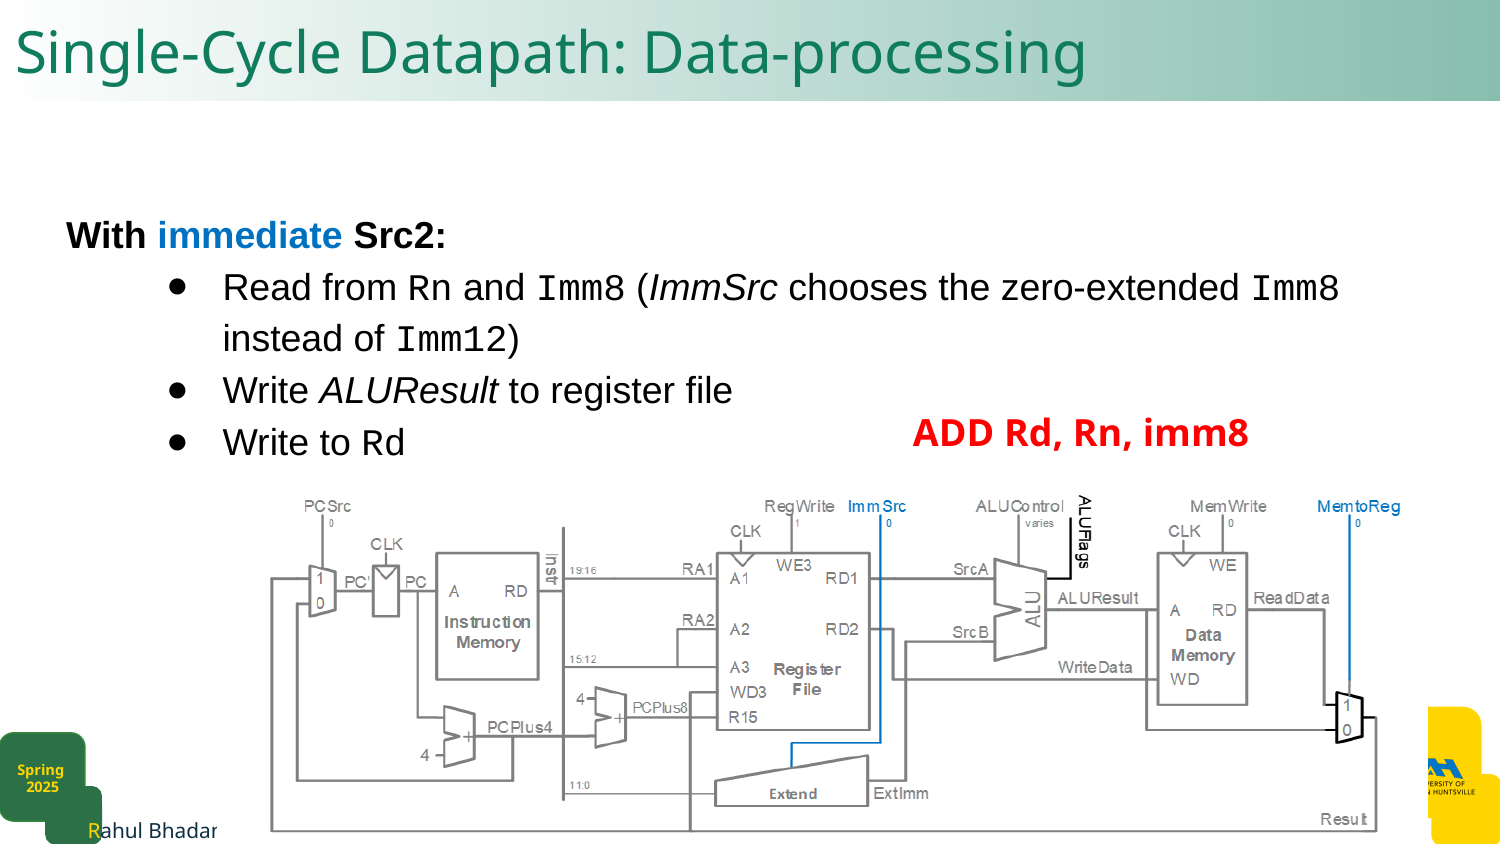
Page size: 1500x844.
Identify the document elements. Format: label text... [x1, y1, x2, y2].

picture [217, 466, 1475, 844]
title Single-Cycle Datapath: Data-processing​ [0, 0, 1500, 101]
text_box ADD Rd, Rn, imm8​ [897, 393, 1390, 465]
list With immediate Src2:​ Read from Rn and Imm8 (ImmSrc chooses the zero-extended Imm8 instead of Imm12)​ Write ALUResult to register file​ Write to Rd​ [51, 189, 1449, 750]
